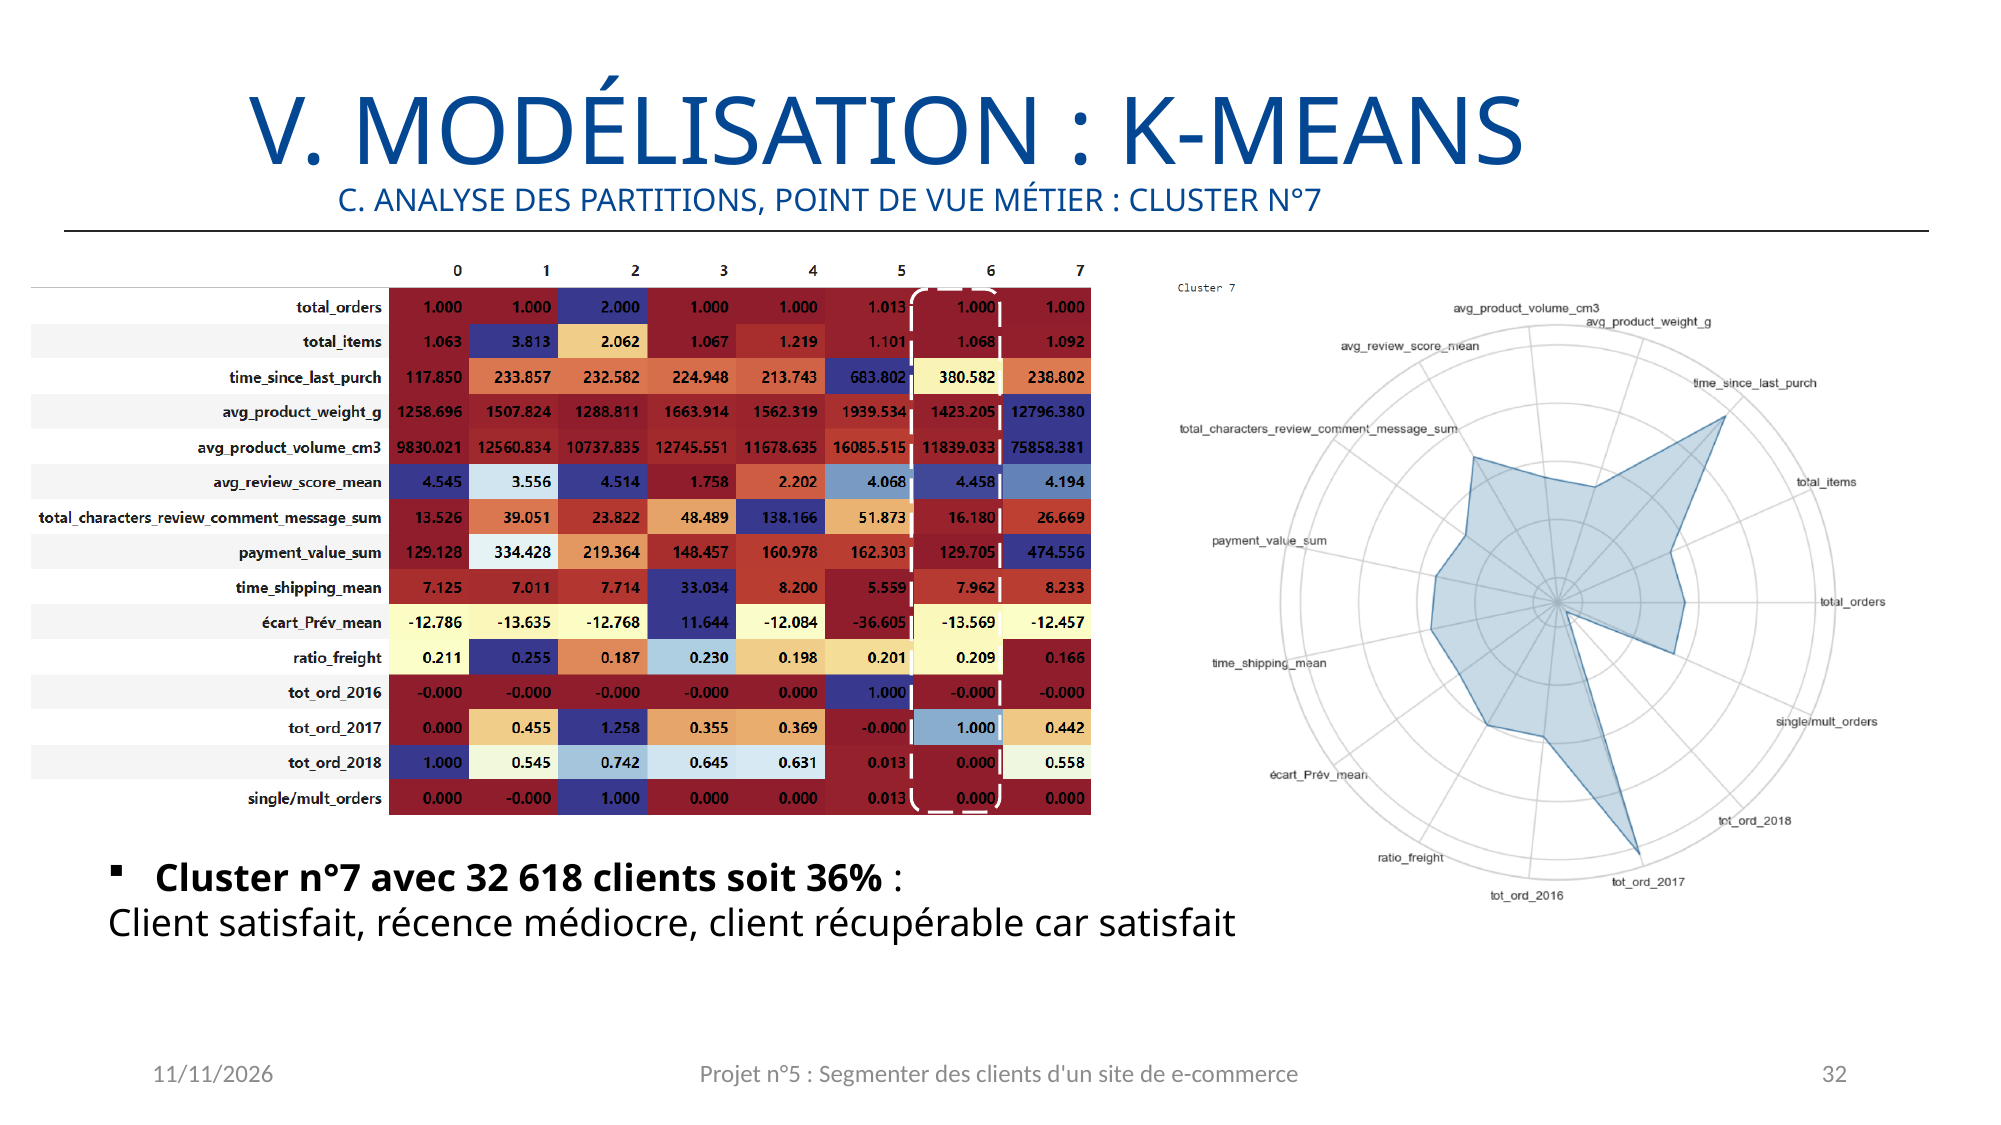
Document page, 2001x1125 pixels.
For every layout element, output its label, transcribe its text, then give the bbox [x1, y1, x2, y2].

slide_number 32 [1412, 1042, 1863, 1103]
text_box Cluster n°7 avec 32 618 clients soit 36% : Client satisfait, récence médiocre, client récupérable car satisfait [93, 846, 1348, 951]
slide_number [137, 1042, 588, 1103]
picture [1173, 274, 1921, 910]
picture [31, 254, 1097, 817]
text_box v. Modélisation : k-means [249, 55, 1959, 193]
text_box c. Analyse des partitions, point de vue métier : cluster n°7 [337, 171, 2000, 232]
footer Projet n°5 : Segmenter des clients d'un site de e-commerce [662, 1042, 1338, 1103]
